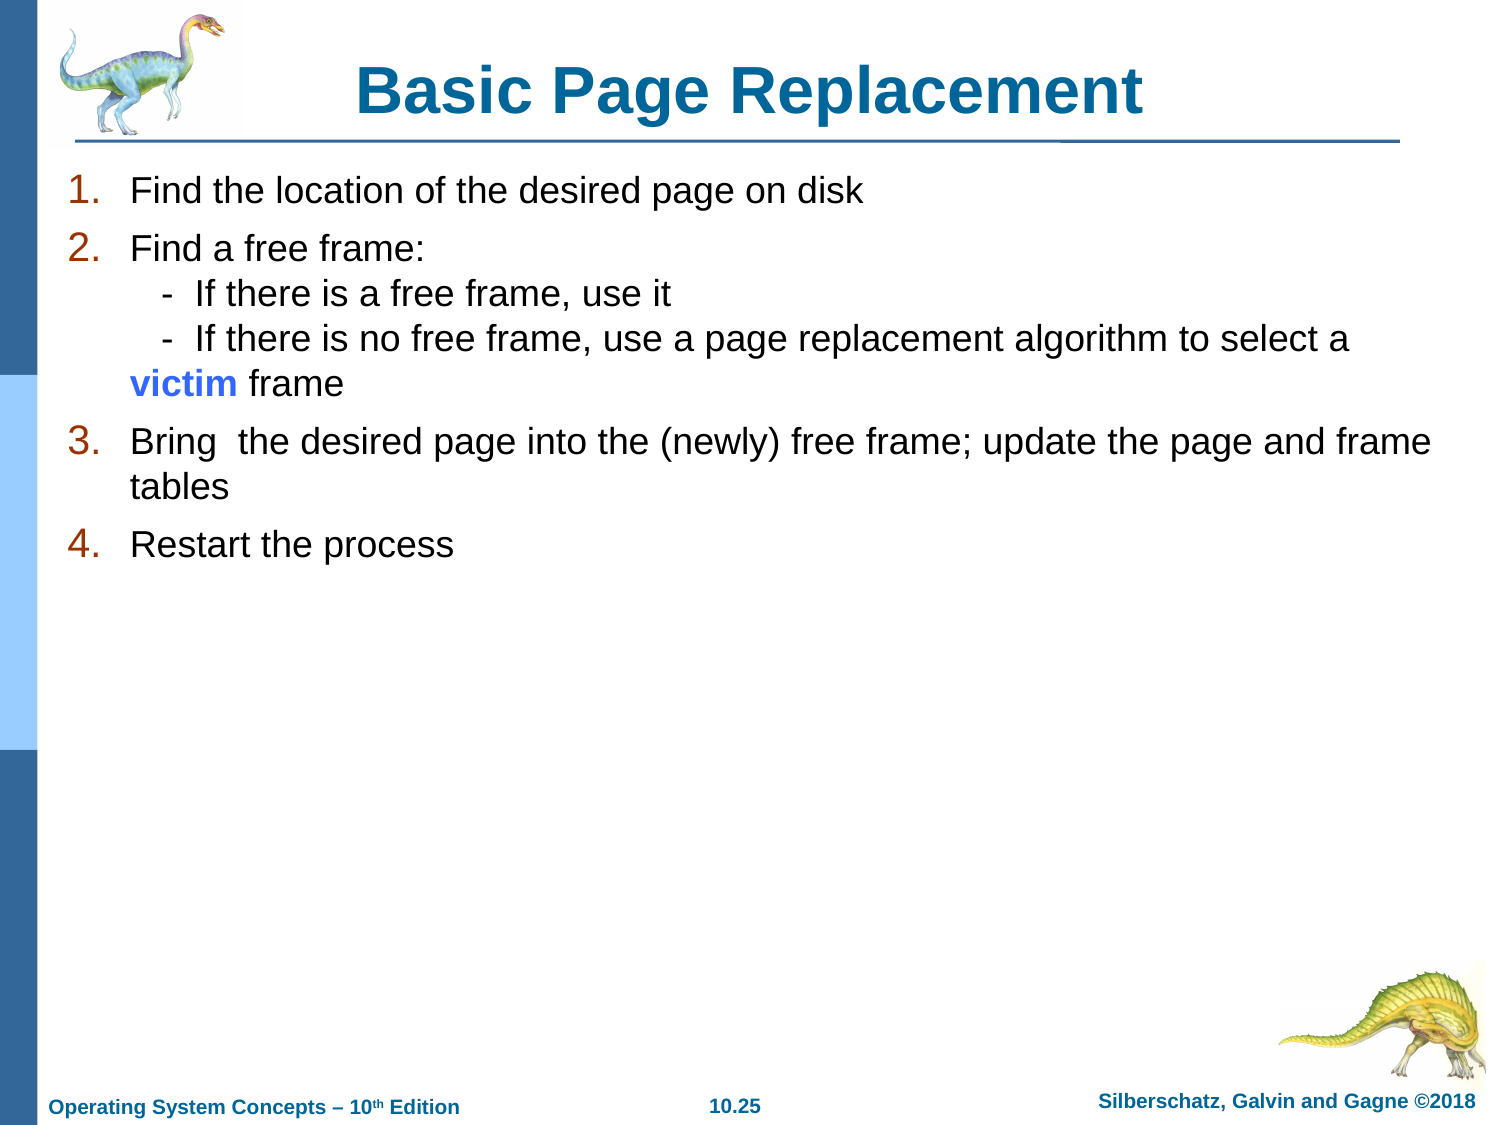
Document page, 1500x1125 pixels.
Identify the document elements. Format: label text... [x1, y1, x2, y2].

title Basic Page Replacement [75, 39, 1425, 135]
picture [1275, 959, 1486, 1090]
list Find the location of the desired page on disk Find a free frame: - If there is a free frame, use it - If there is no free frame, use a page replacement algorithm to select a victim frame Bring the desired page into the (newly) free frame; update the page and frame tables Restart the process [52, 158, 1461, 968]
picture [46, 0, 243, 149]
